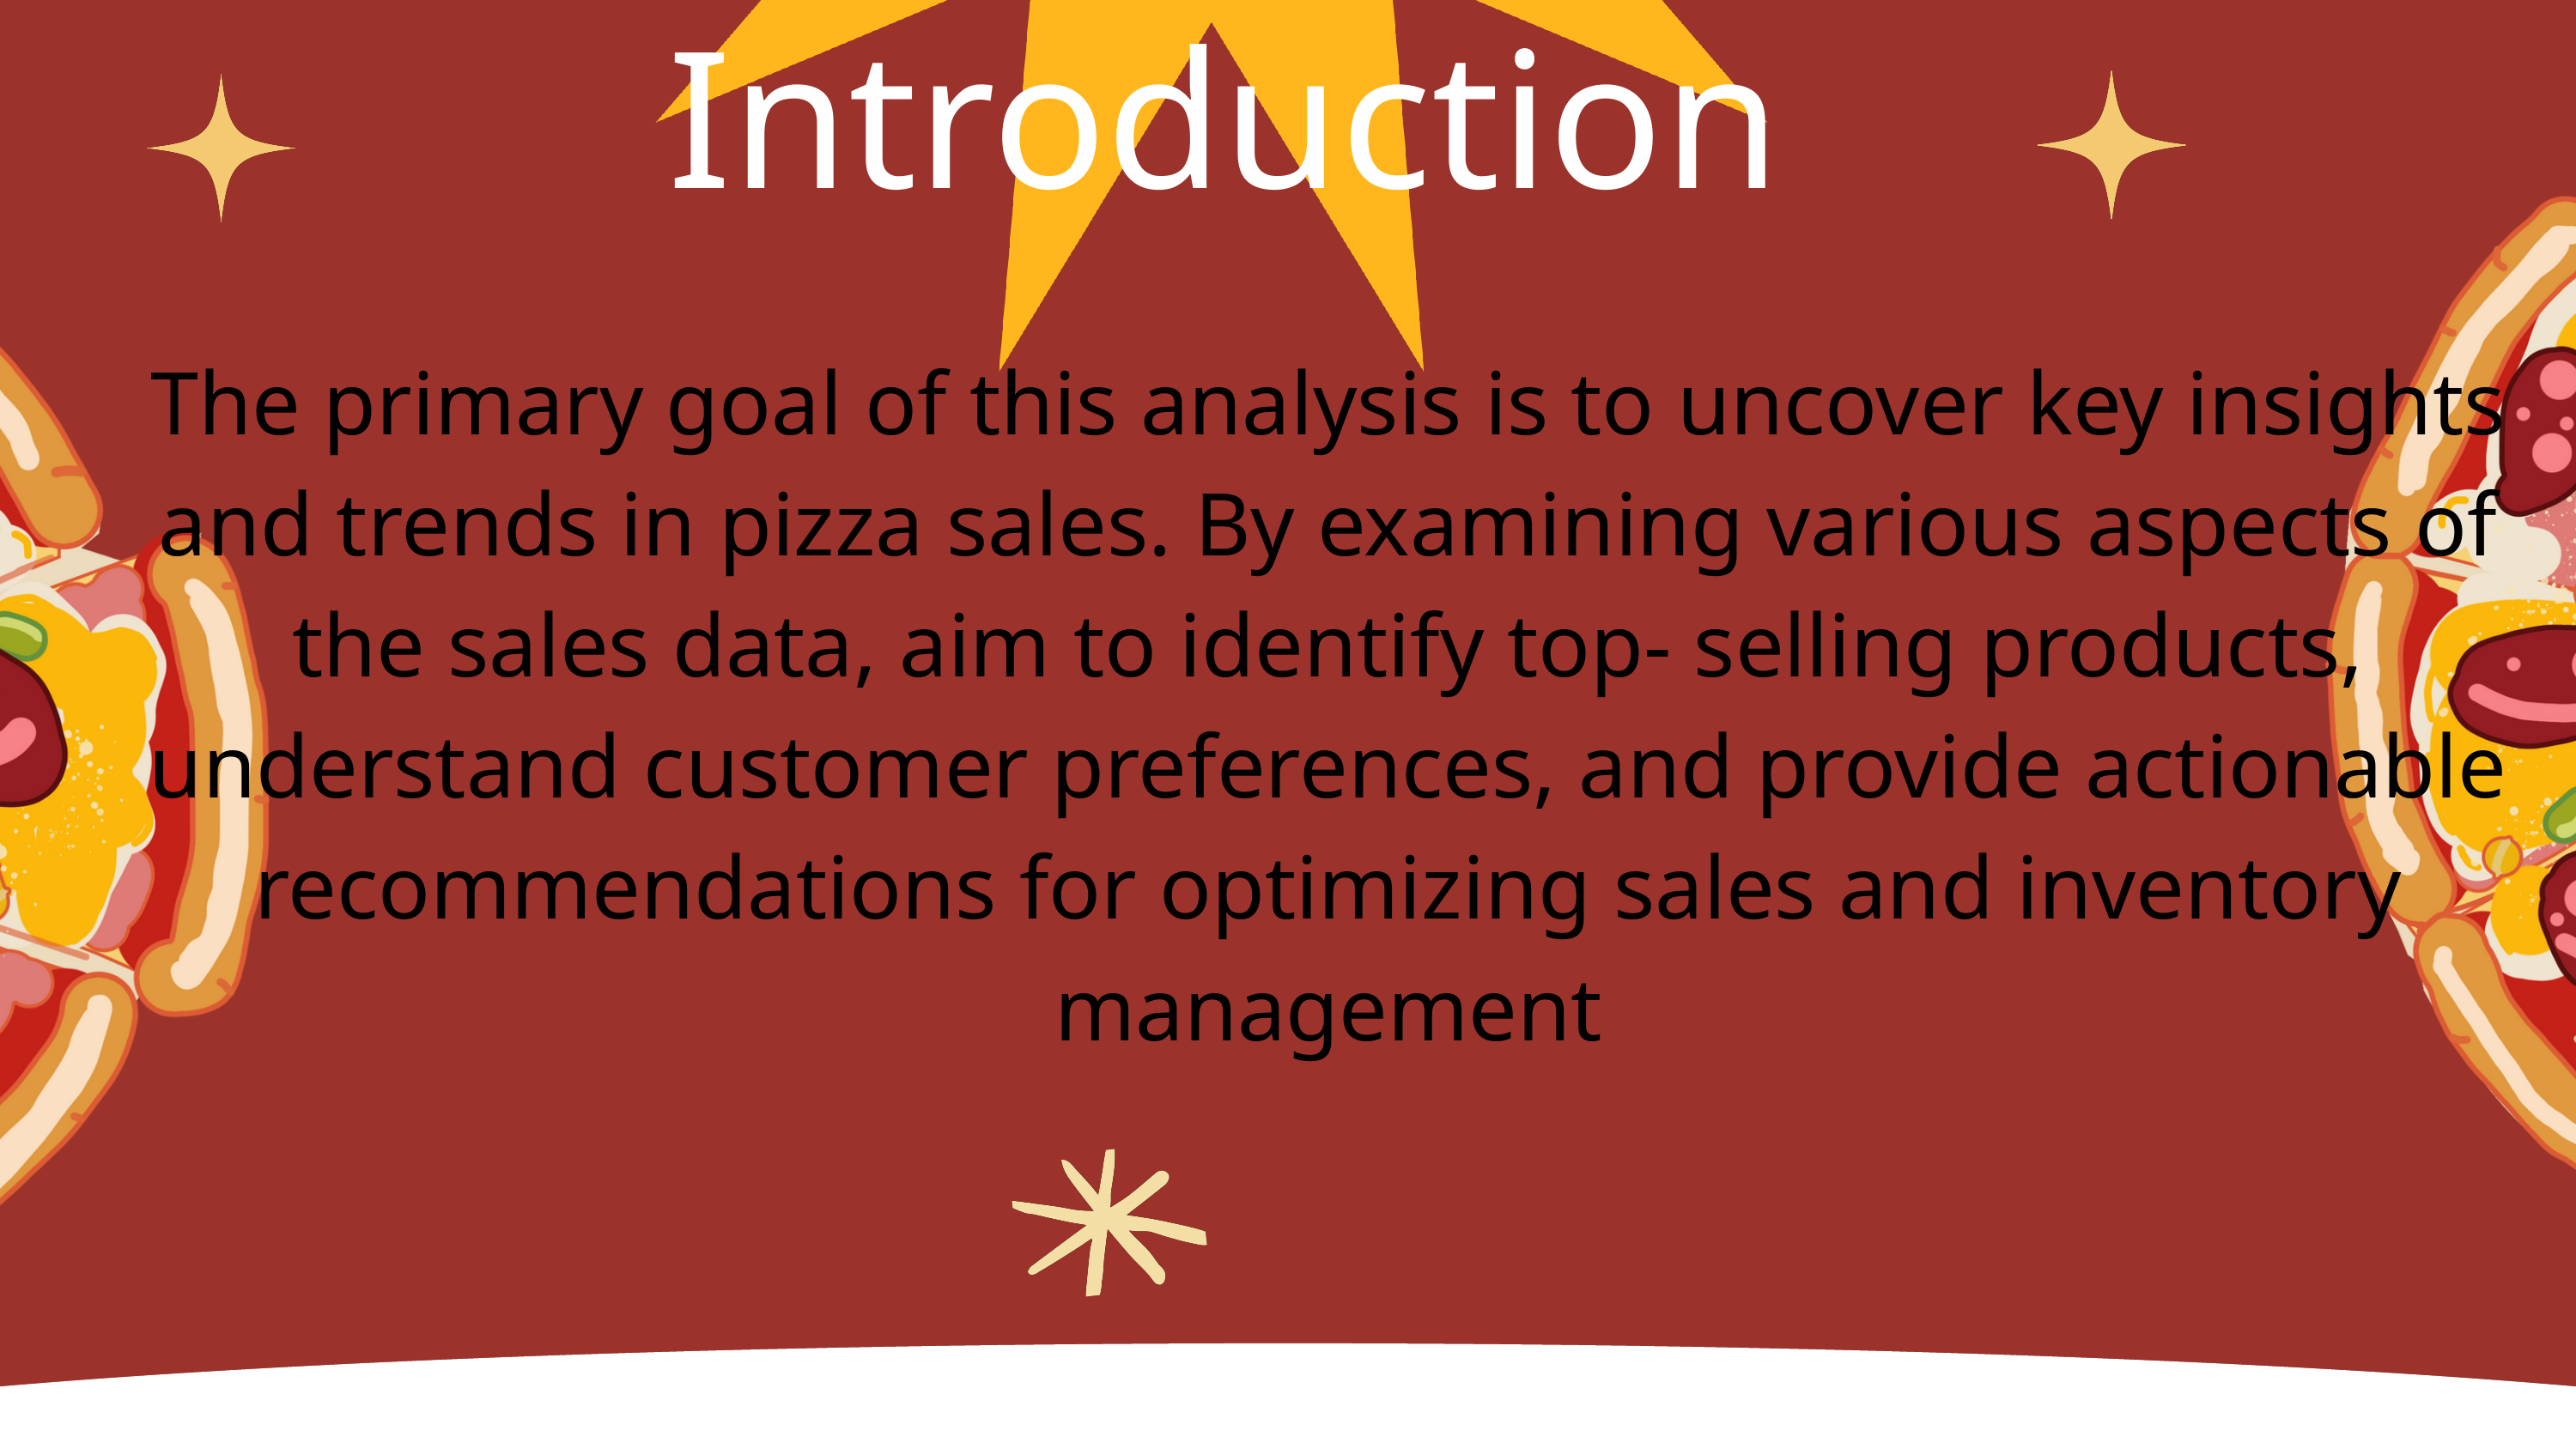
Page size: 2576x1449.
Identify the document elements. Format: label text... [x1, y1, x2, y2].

text_box [2324, 1058, 2576, 1304]
text_box [524, 227, 1899, 330]
text_box [2324, 88, 2576, 330]
text_box Introduction [524, 58, 1925, 227]
text_box [144, 71, 298, 225]
text_box [524, 0, 1899, 58]
text_box [1007, 1139, 1212, 1304]
text_box [0, 161, 270, 1340]
text_box [2032, 65, 2191, 225]
text_box The primary goal of this analysis is to uncover key insights and trends in pizza sales. By examining various aspects of the sales data, aim to identify top- selling products, understand customer preferences, and provide actionable recommendations for optimizing sales and inventory management [81, 330, 2576, 1058]
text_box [0, 1343, 2576, 1449]
